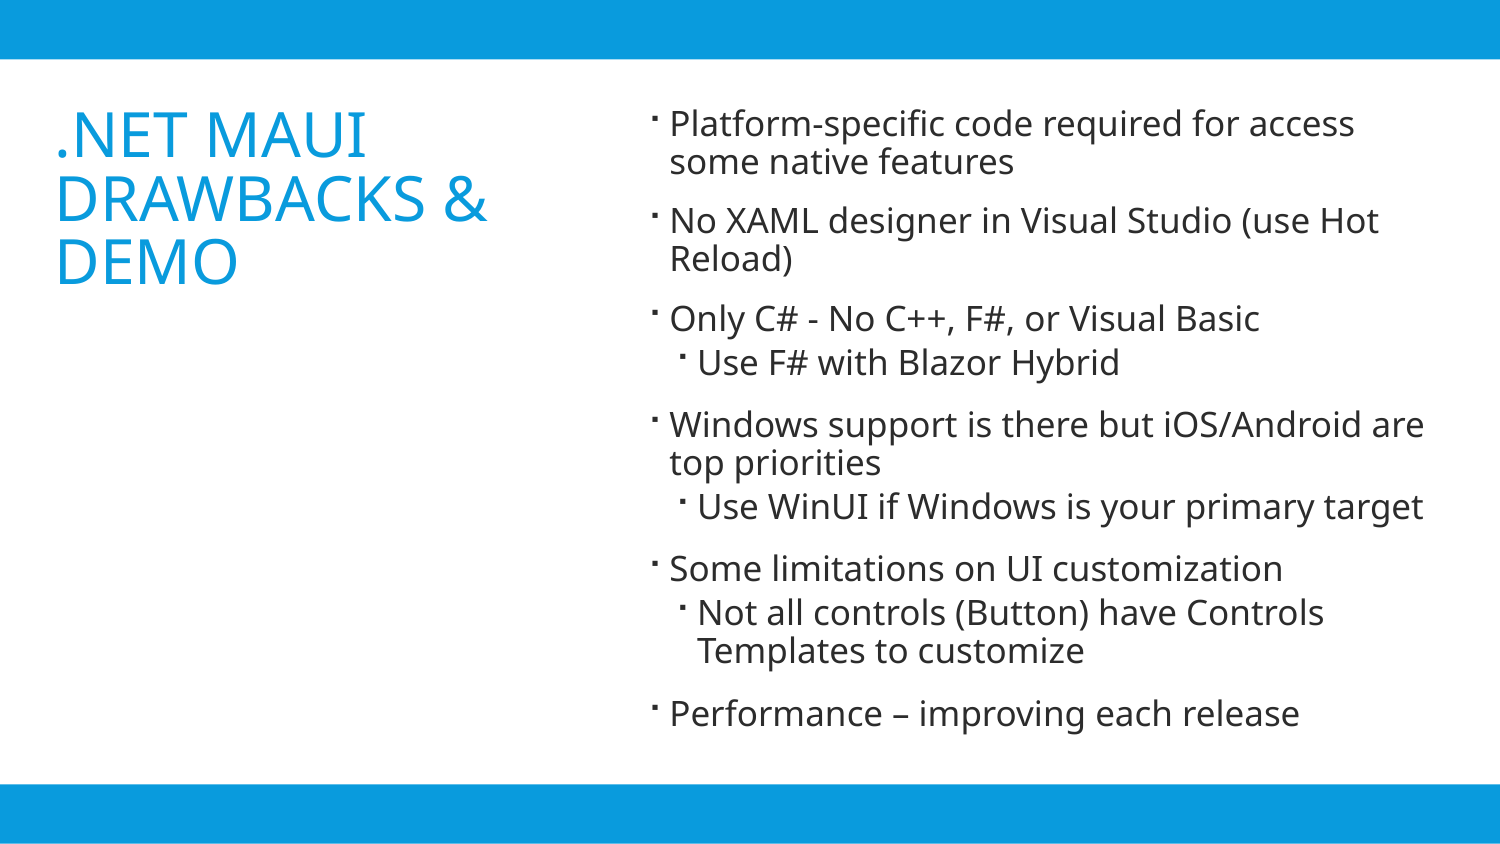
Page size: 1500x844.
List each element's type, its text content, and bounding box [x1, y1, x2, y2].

title .NET MAUI Drawbacks & Demo [39, 98, 553, 742]
text_box [0, 58, 1500, 785]
text_box [0, 0, 1500, 58]
list Platform-specific code required for access some native features No XAML designer in Visual Studio (use Hot Reload) Only C# - No C++, F#, or Visual Basic Use F# with Blazor Hybrid Windows support is there but iOS/Android are top priorities Use WinUI if Windows is your primary target Some limitations on UI customization Not all controls (Button) have Controls Templates to customize Performance – improving each release [632, 98, 1461, 742]
text_box [0, 785, 1500, 844]
